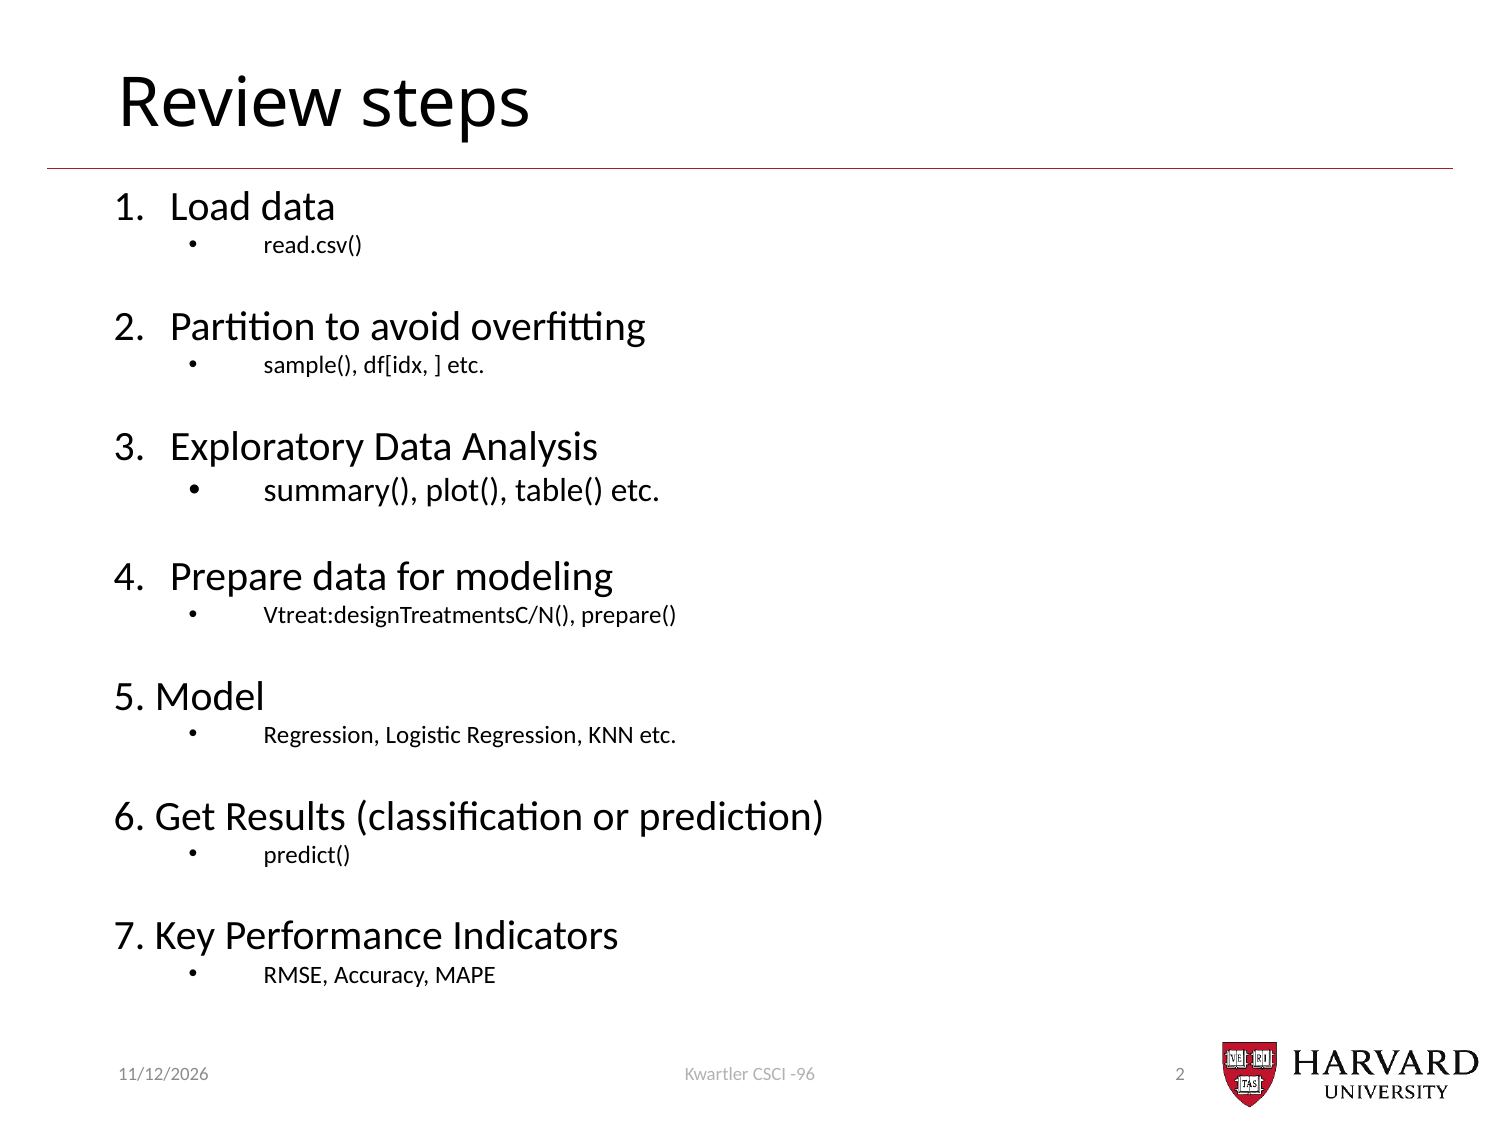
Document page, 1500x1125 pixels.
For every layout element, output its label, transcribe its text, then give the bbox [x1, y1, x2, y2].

picture [1200, 1024, 1500, 1125]
footer Kwartler CSCI -96 [496, 1042, 1004, 1103]
text_box Load data read.csv() Partition to avoid overfitting sample(), df[idx, ] etc. Exploratory Data Analysis summary(), plot(), table() etc. Prepare data for modeling Vtreat:designTreatmentsC/N(), prepare() 5. Model Regression, Logistic Regression, KNN etc. 6. Get Results (classification or prediction) predict() 7. Key Performance Indicators RMSE, Accuracy, MAPE [99, 171, 1423, 996]
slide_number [103, 1042, 441, 1103]
title Review steps [103, 59, 1397, 157]
slide_number 2 [1059, 1042, 1200, 1103]
